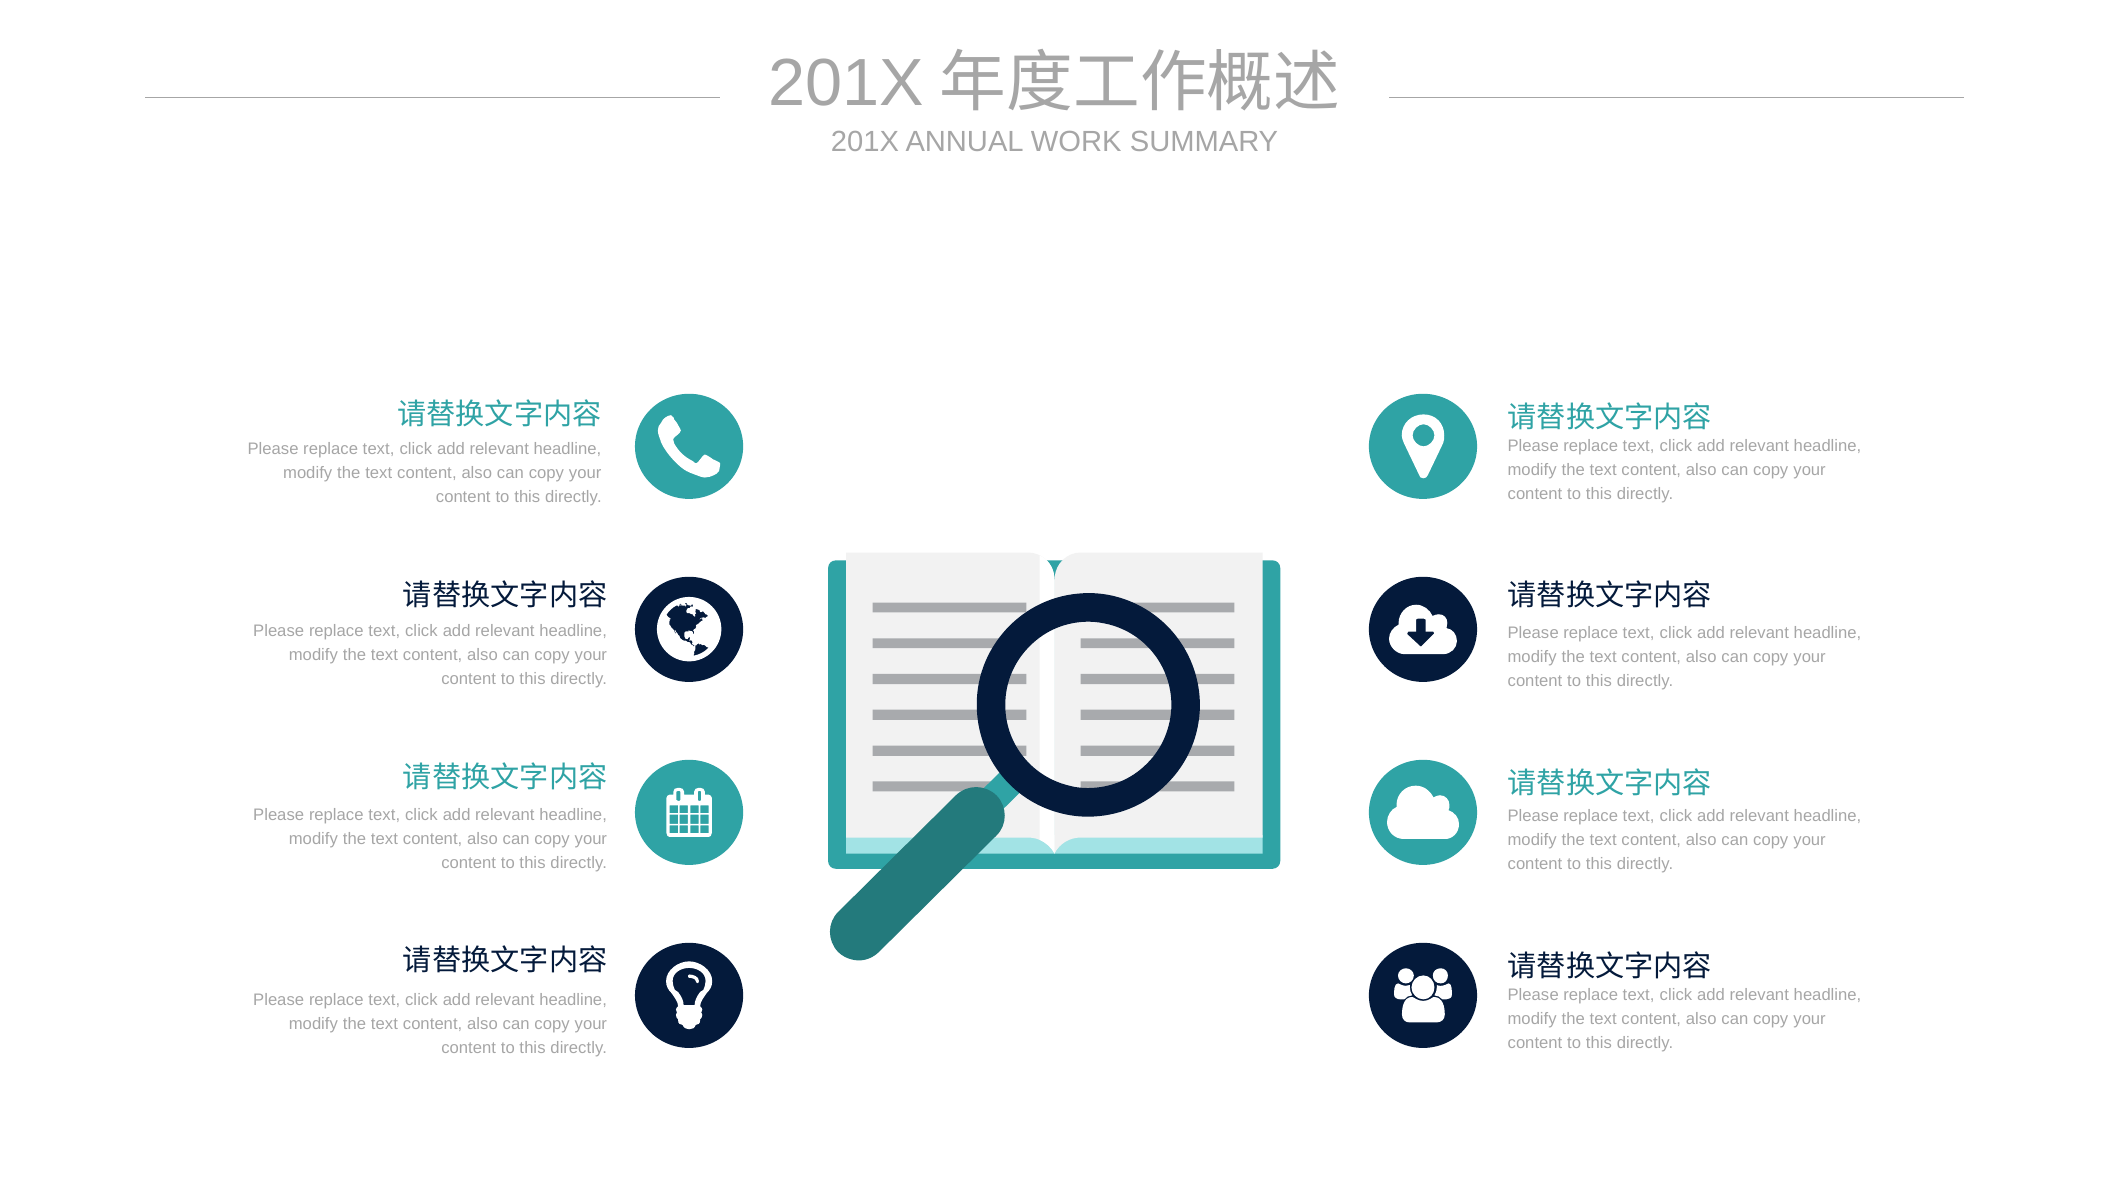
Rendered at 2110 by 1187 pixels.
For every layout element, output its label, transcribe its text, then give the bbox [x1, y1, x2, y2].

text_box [251, 934, 608, 1058]
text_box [1507, 569, 1864, 691]
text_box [827, 552, 1281, 963]
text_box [634, 942, 744, 1048]
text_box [251, 568, 608, 689]
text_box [1368, 576, 1478, 682]
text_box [1368, 759, 1478, 865]
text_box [246, 388, 602, 507]
text_box 201X年度工作概述 [730, 38, 1379, 96]
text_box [1368, 942, 1478, 1048]
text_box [1507, 390, 1864, 504]
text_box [634, 576, 744, 682]
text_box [634, 393, 744, 499]
text_box 201X ANNUAL WORK SUMMARY [824, 122, 1285, 158]
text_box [1368, 393, 1478, 499]
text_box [634, 759, 744, 865]
text_box 201X年度工作概述 [730, 98, 1379, 119]
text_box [1507, 756, 1864, 874]
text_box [251, 750, 608, 873]
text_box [1507, 939, 1864, 1053]
